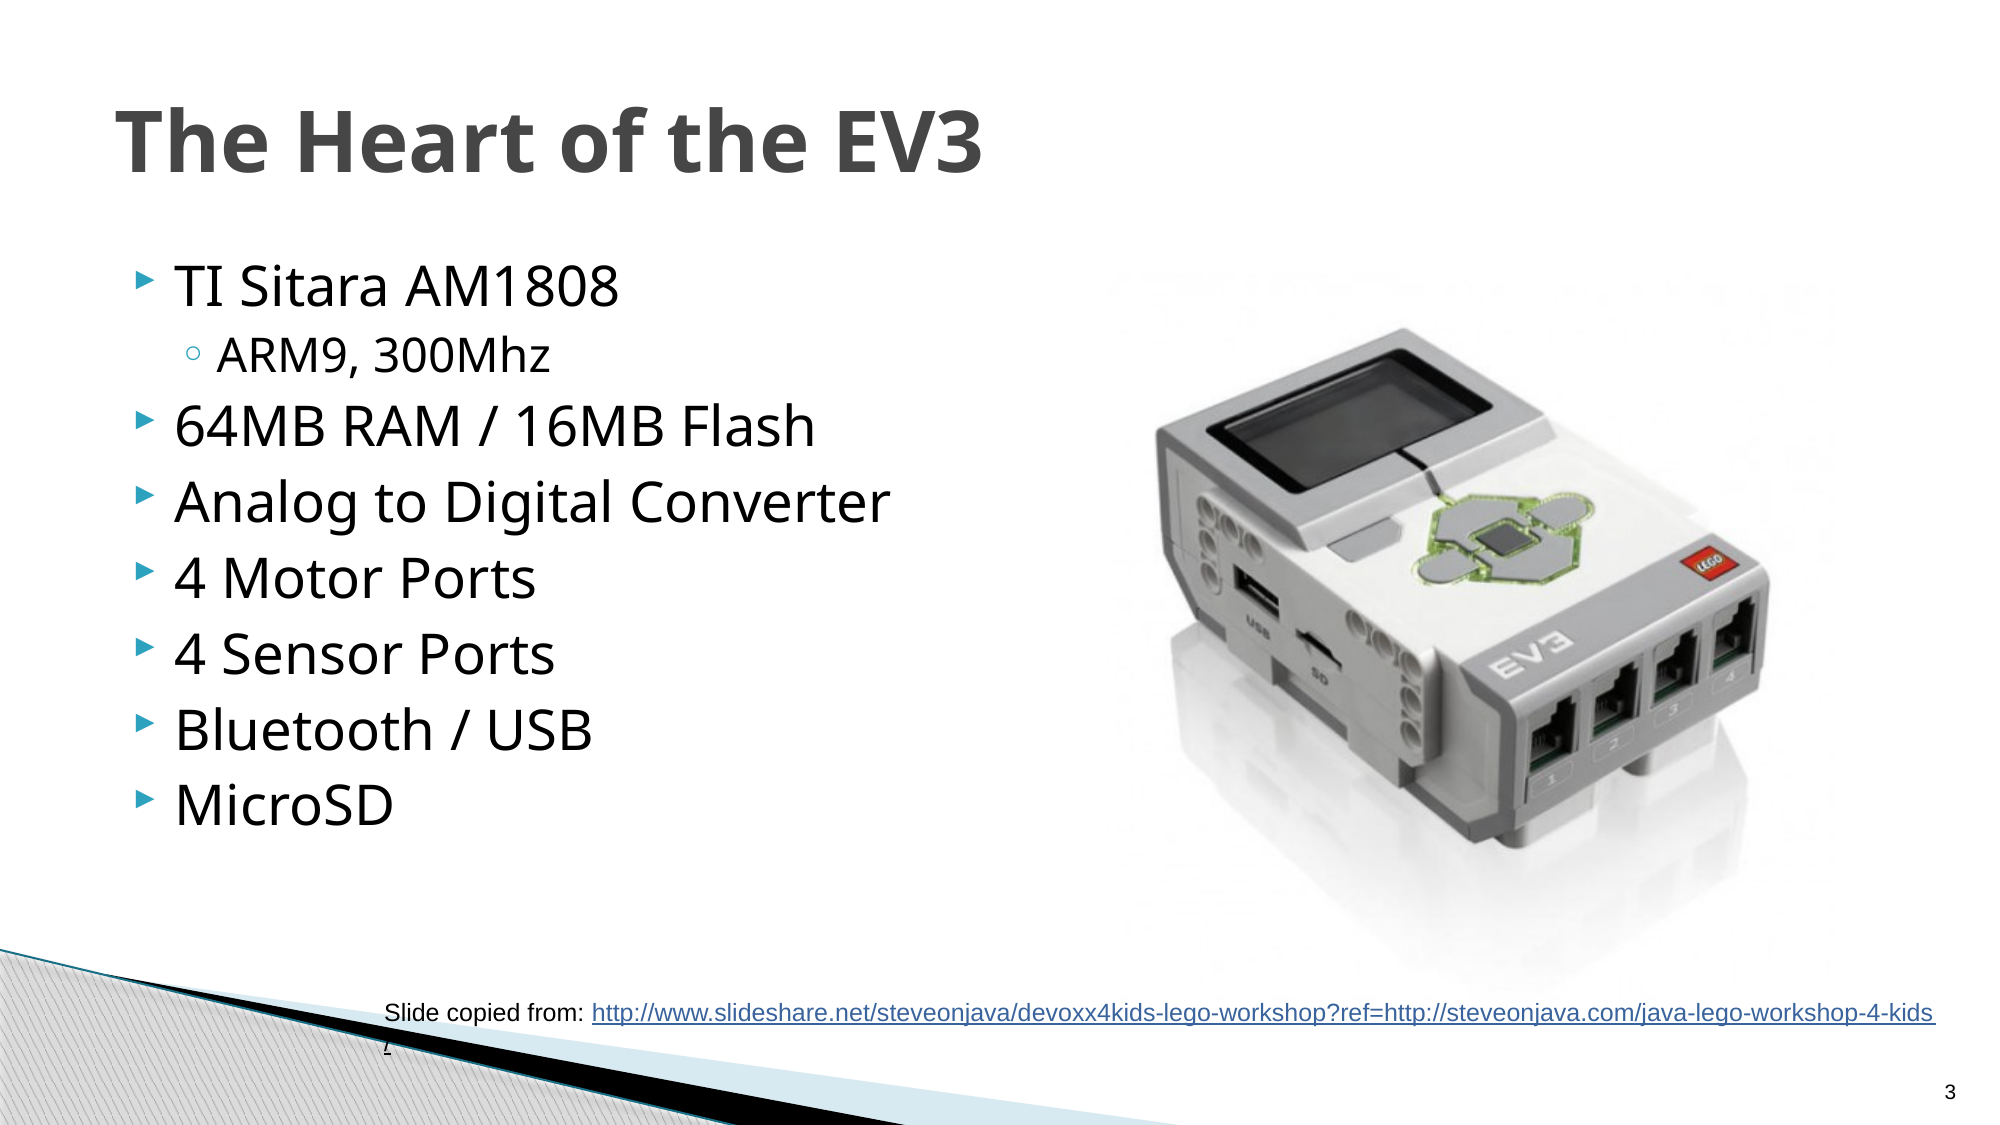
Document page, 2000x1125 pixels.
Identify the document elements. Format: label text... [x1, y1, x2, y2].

list TI Sitara AM1808 ARM9, 300Mhz 64MB RAM / 16MB Flash Analog to Digital Converter 4 Motor Ports 4 Sensor Ports Bluetooth / USB MicroSD [99, 243, 1900, 986]
picture [1106, 272, 1837, 1011]
title The Heart of the EV3 [99, 45, 1900, 233]
slide_number 3 [1890, 1051, 1971, 1112]
text_box Slide copied from: http://www.slideshare.net/steveonjava/devoxx4kids-lego-workshop?ref=http://steveonjava.com/java-lego-workshop-4-kids/ [369, 989, 1956, 1065]
